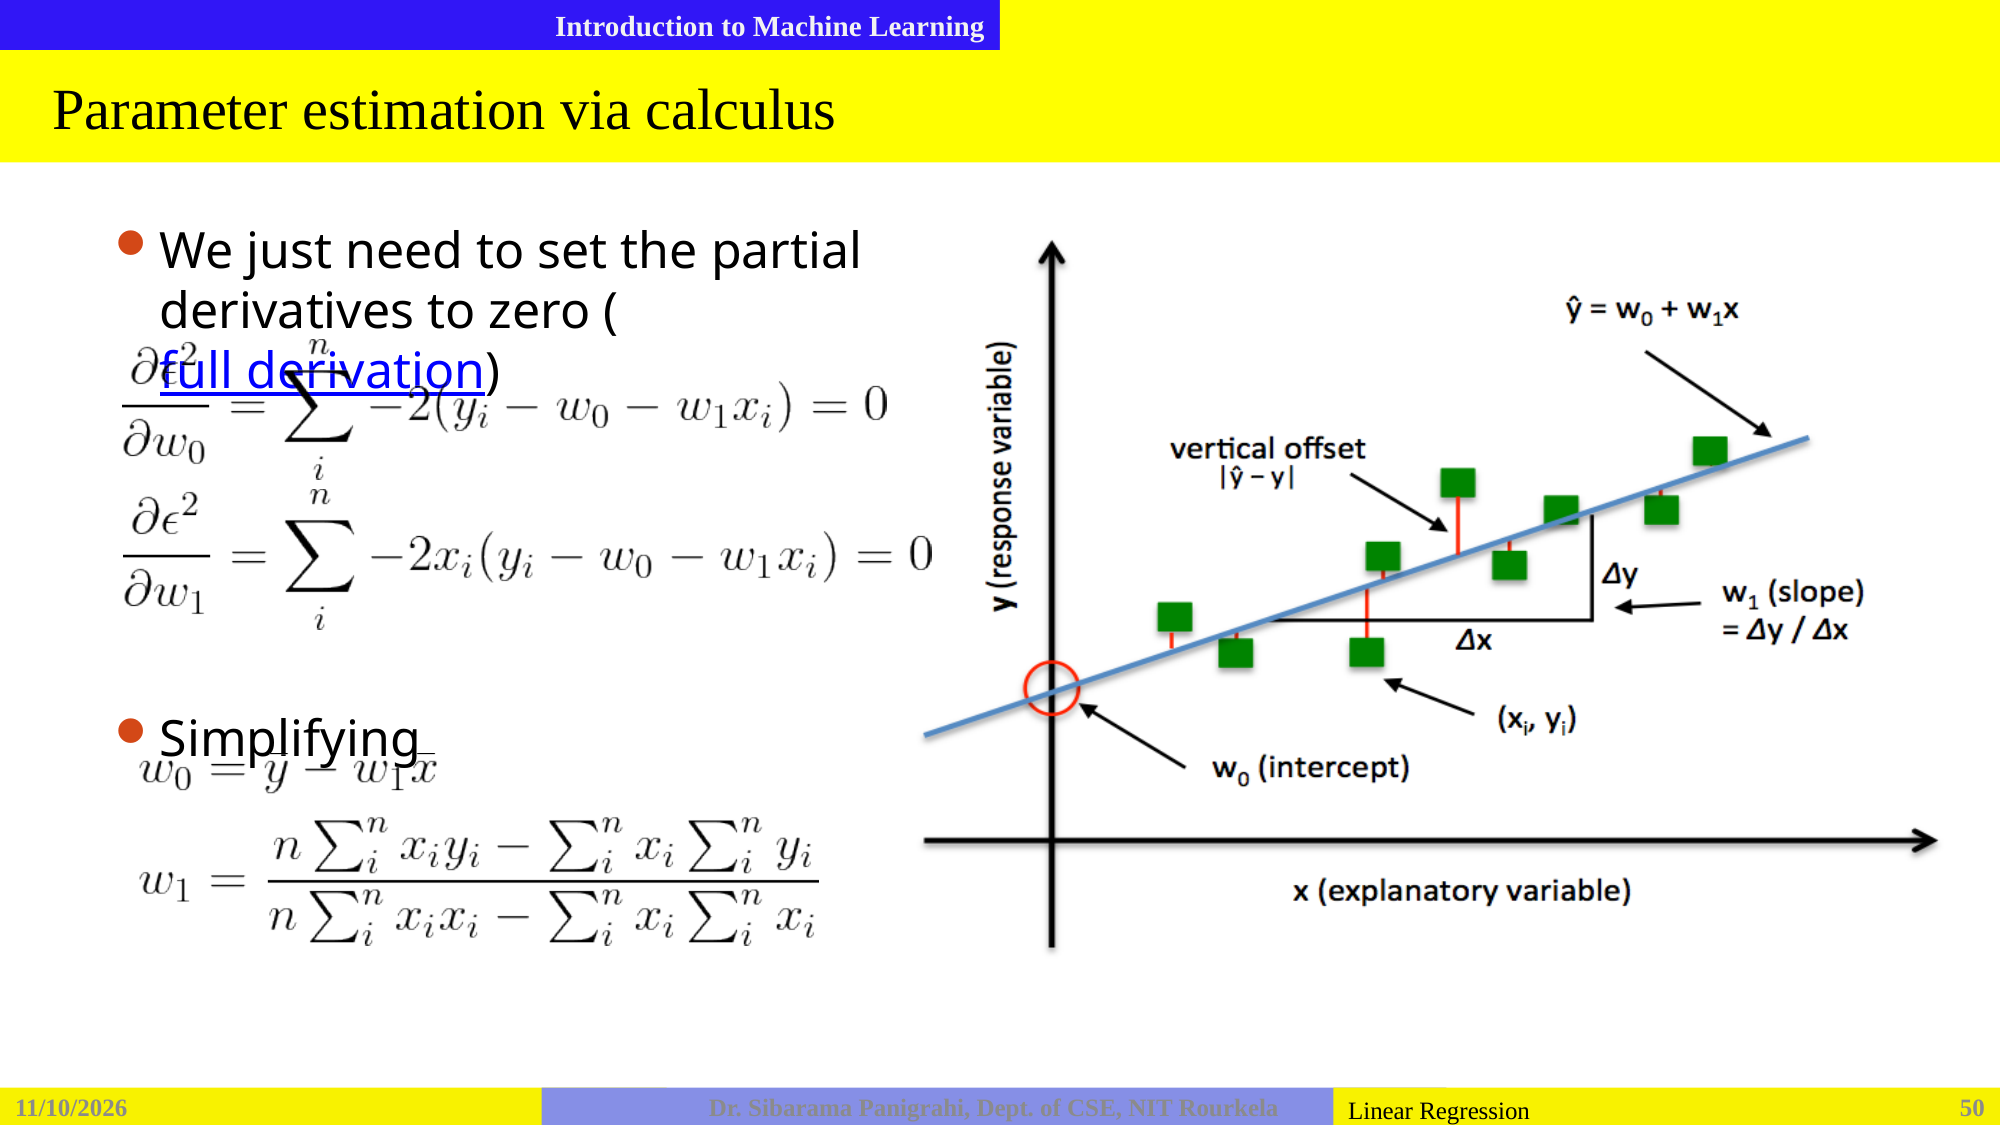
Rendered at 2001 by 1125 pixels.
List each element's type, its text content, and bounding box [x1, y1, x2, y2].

title Parameter estimation via calculus [0, 50, 2000, 163]
text_box Linear Regression [1333, 1087, 1954, 1125]
picture [123, 234, 1961, 989]
picture [121, 339, 887, 481]
picture [138, 753, 819, 946]
text_box We just need to set the partial derivatives to zero (full derivation) Simplifying [99, 210, 922, 1125]
footer Dr. Sibarama Panigrahi, Dept. of CSE, NIT Rourkela [922, 1087, 1333, 1125]
slide_number 50 [1954, 1087, 2000, 1125]
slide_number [0, 1087, 99, 1125]
